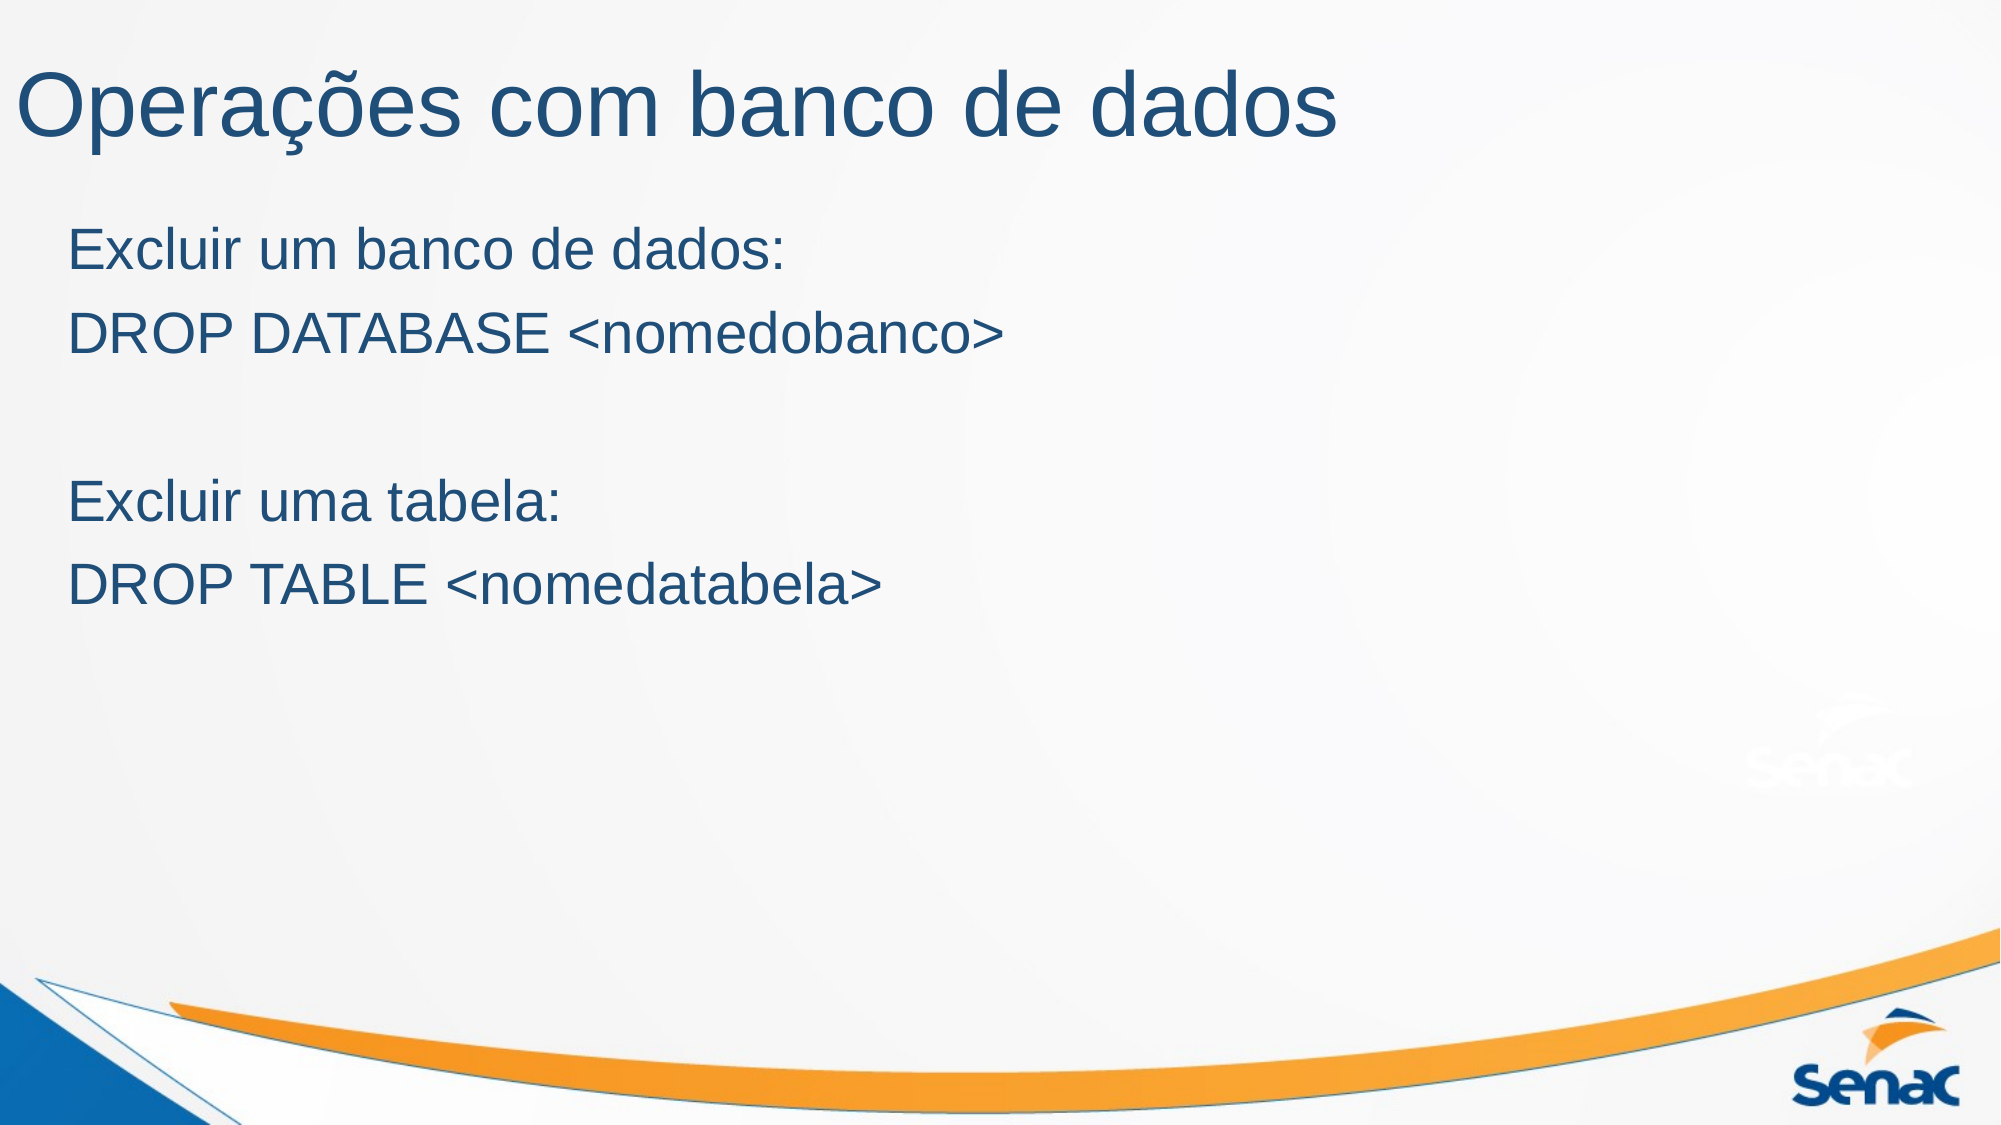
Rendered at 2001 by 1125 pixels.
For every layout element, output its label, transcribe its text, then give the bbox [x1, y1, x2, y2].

list Excluir um banco de dados: DROP DATABASE <nomedobanco> Excluir uma tabela: DROP TABLE <nomedatabela> [52, 211, 1973, 926]
title Operações com banco de dados [0, 36, 1973, 178]
picture [0, 0, 2001, 1125]
